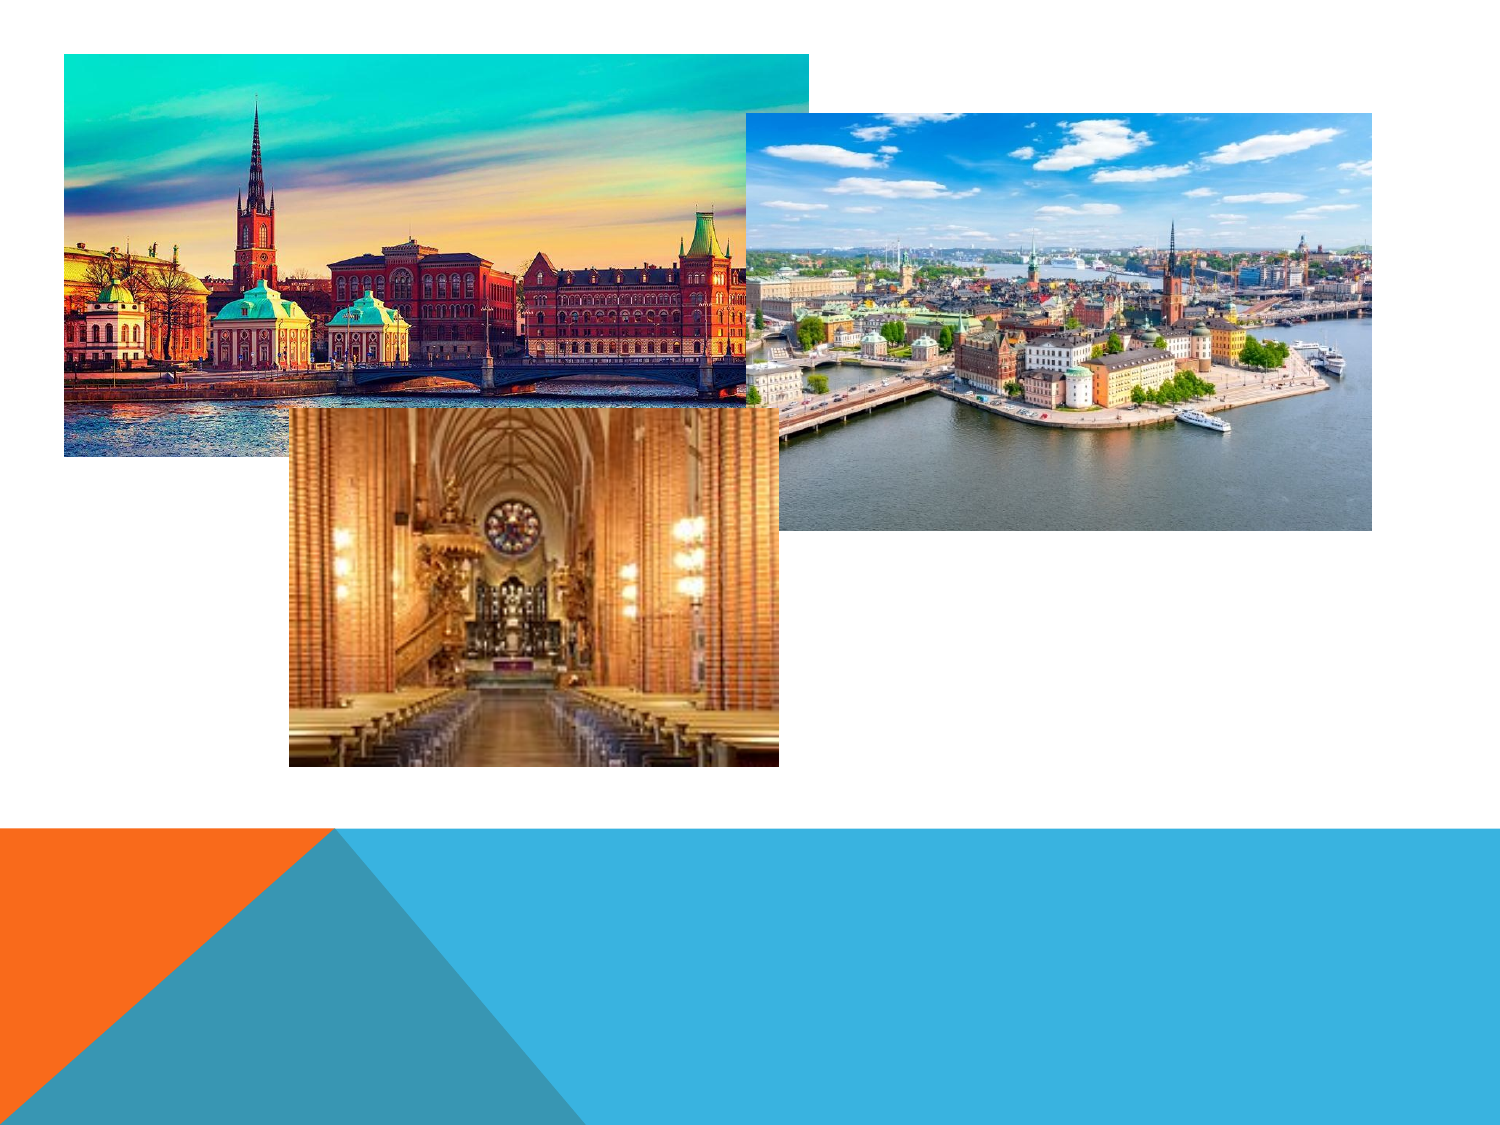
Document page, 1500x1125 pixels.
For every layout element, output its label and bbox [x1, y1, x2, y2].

picture [64, 54, 1372, 767]
